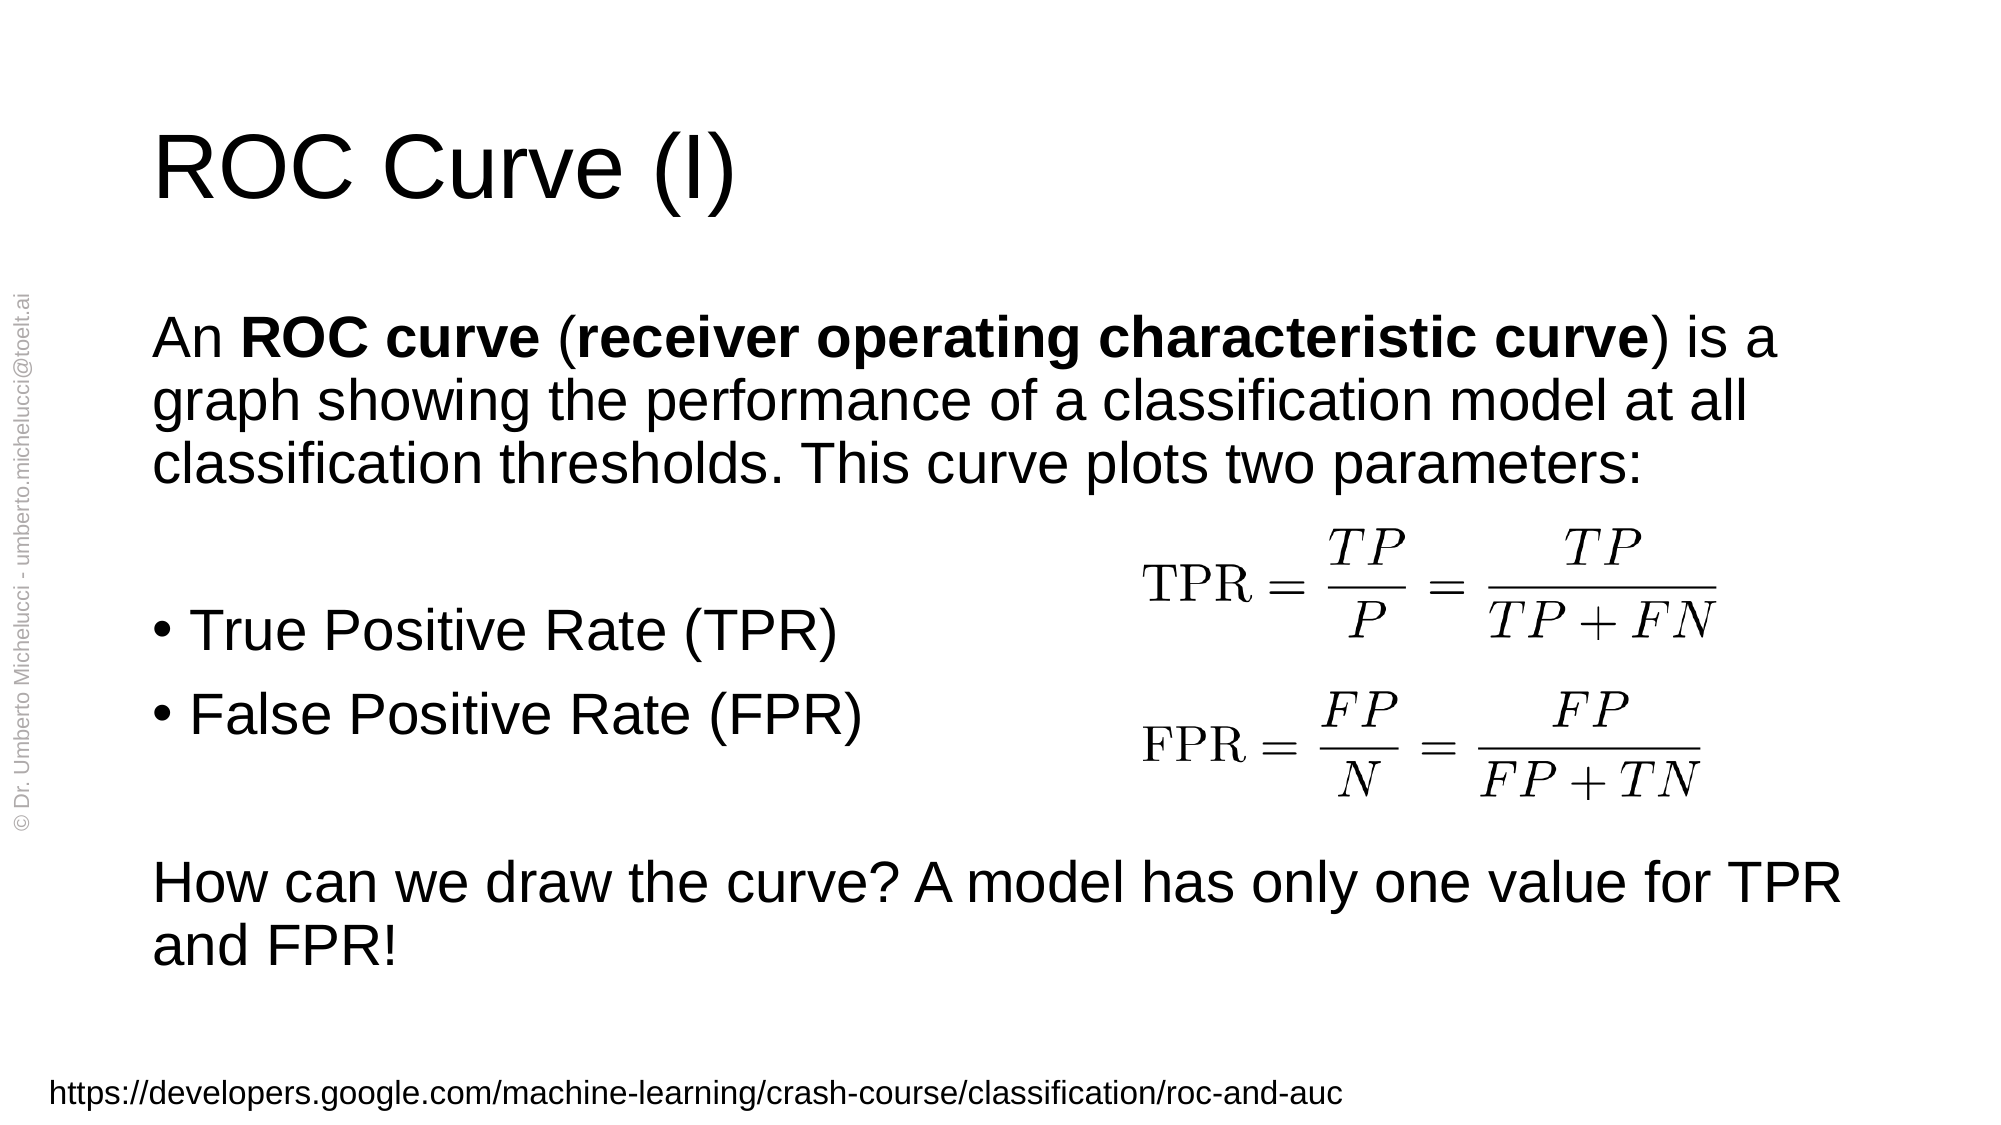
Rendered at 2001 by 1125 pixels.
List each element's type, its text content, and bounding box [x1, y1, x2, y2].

picture [1141, 691, 1701, 800]
text_box © Dr. Umberto Michelucci - umberto.michelucci@toelt.ai [0, 238, 41, 888]
title ROC Curve (I) [137, 59, 1863, 278]
picture [1141, 528, 1717, 640]
text_box https://developers.google.com/machine-learning/crash-course/classification/roc-and-auc [34, 1064, 1729, 1119]
list An ROC curve (receiver operating characteristic curve) is a graph showing the performance of a classification model at all classification thresholds. This curve plots two parameters: True Positive Rate (TPR) False Positive Rate (FPR) How can we draw the curve? A model has only one value for TPR and FPR! [137, 299, 1863, 1014]
